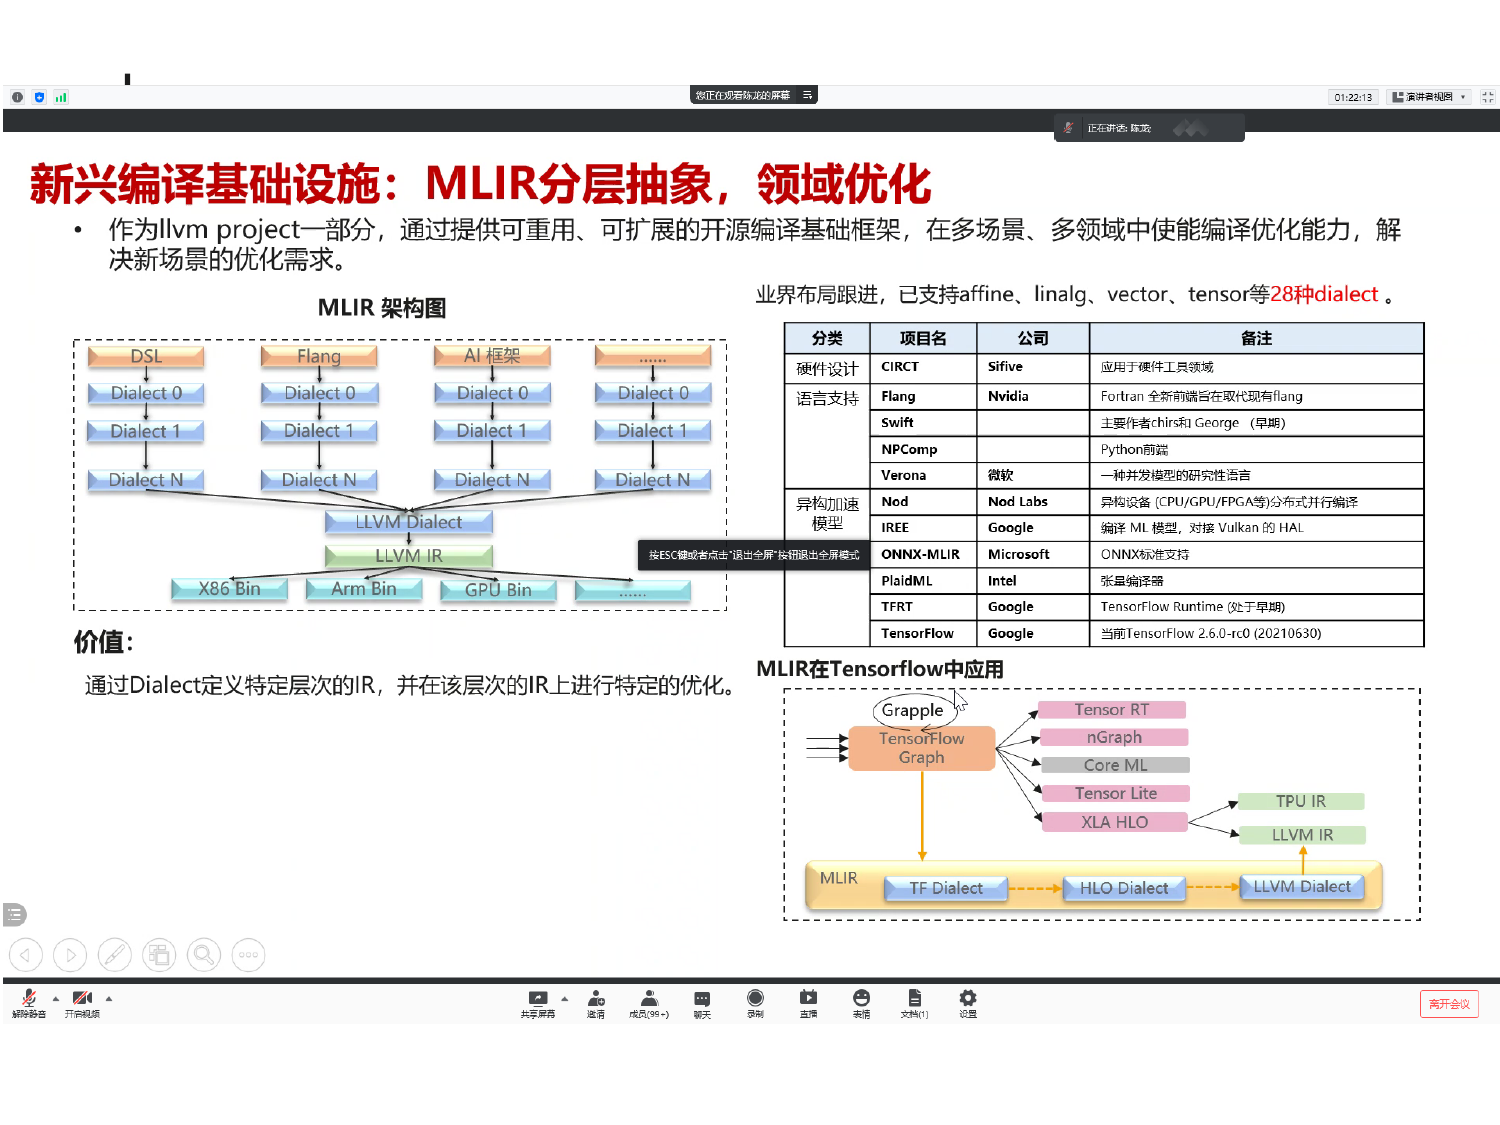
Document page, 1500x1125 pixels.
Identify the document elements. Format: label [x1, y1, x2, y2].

list [2, 85, 1500, 1024]
